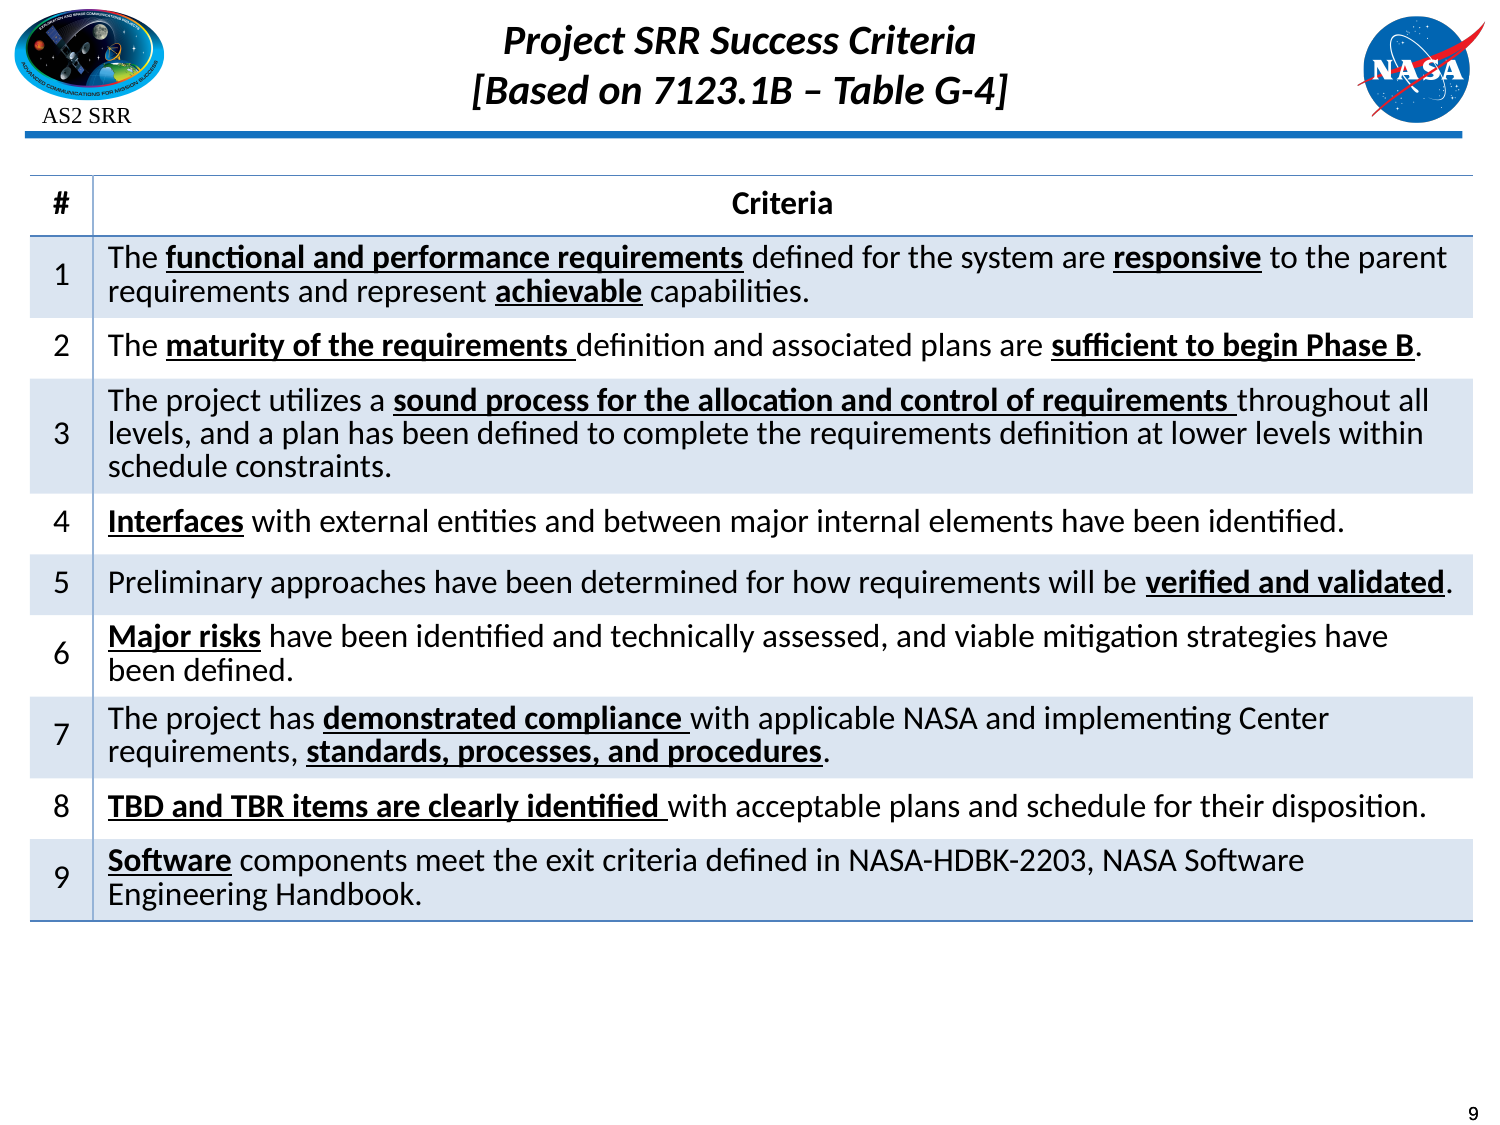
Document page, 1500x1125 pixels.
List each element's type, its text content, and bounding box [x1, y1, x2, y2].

table_cell The project has demonstrated compliance with applicable NASA and implementing Center requirements, standards, processes, and procedures. [94, 697, 1473, 778]
table_cell Interfaces with external entities and between major internal elements have been identified. [94, 494, 1473, 554]
table_cell 2 [30, 318, 92, 379]
table_cell The project utilizes a sound process for the allocation and control of requirements throughout all levels, and a plan has been defined to complete the requirements definition at lower levels within schedule constraints. [94, 379, 1473, 494]
picture [0, 4, 174, 106]
table_header # [30, 176, 92, 235]
table_cell Preliminary approaches have been determined for how requirements will be verified and validated. [94, 554, 1473, 615]
title Project SRR Success Criteria [Based on 7123.1B – Table G-4] [199, 19, 1281, 121]
table_cell 3 [30, 379, 92, 494]
table_cell 5 [30, 554, 92, 615]
table_cell 9 [30, 839, 92, 920]
table_cell 4 [30, 494, 92, 554]
table_cell 7 [30, 697, 92, 778]
table_cell TBD and TBR items are clearly identified with acceptable plans and schedule for their disposition. [94, 778, 1473, 839]
table_cell Major risks have been identified and technically assessed, and viable mitigation strategies have been defined. [94, 615, 1473, 697]
table_cell Software components meet the exit criteria defined in NASA-HDBK-2203, NASA Software Engineering Handbook. [94, 839, 1473, 920]
table_cell The functional and performance requirements defined for the system are responsive to the parent requirements and represent achievable capabilities. [94, 237, 1473, 318]
table_header Criteria [94, 176, 1473, 235]
picture [1340, 3, 1500, 137]
table_cell The maturity of the requirements definition and associated plans are sufficient to begin Phase B. [94, 318, 1473, 379]
table_cell 6 [30, 615, 92, 697]
table_cell 1 [30, 237, 92, 318]
table_cell 8 [30, 778, 92, 839]
